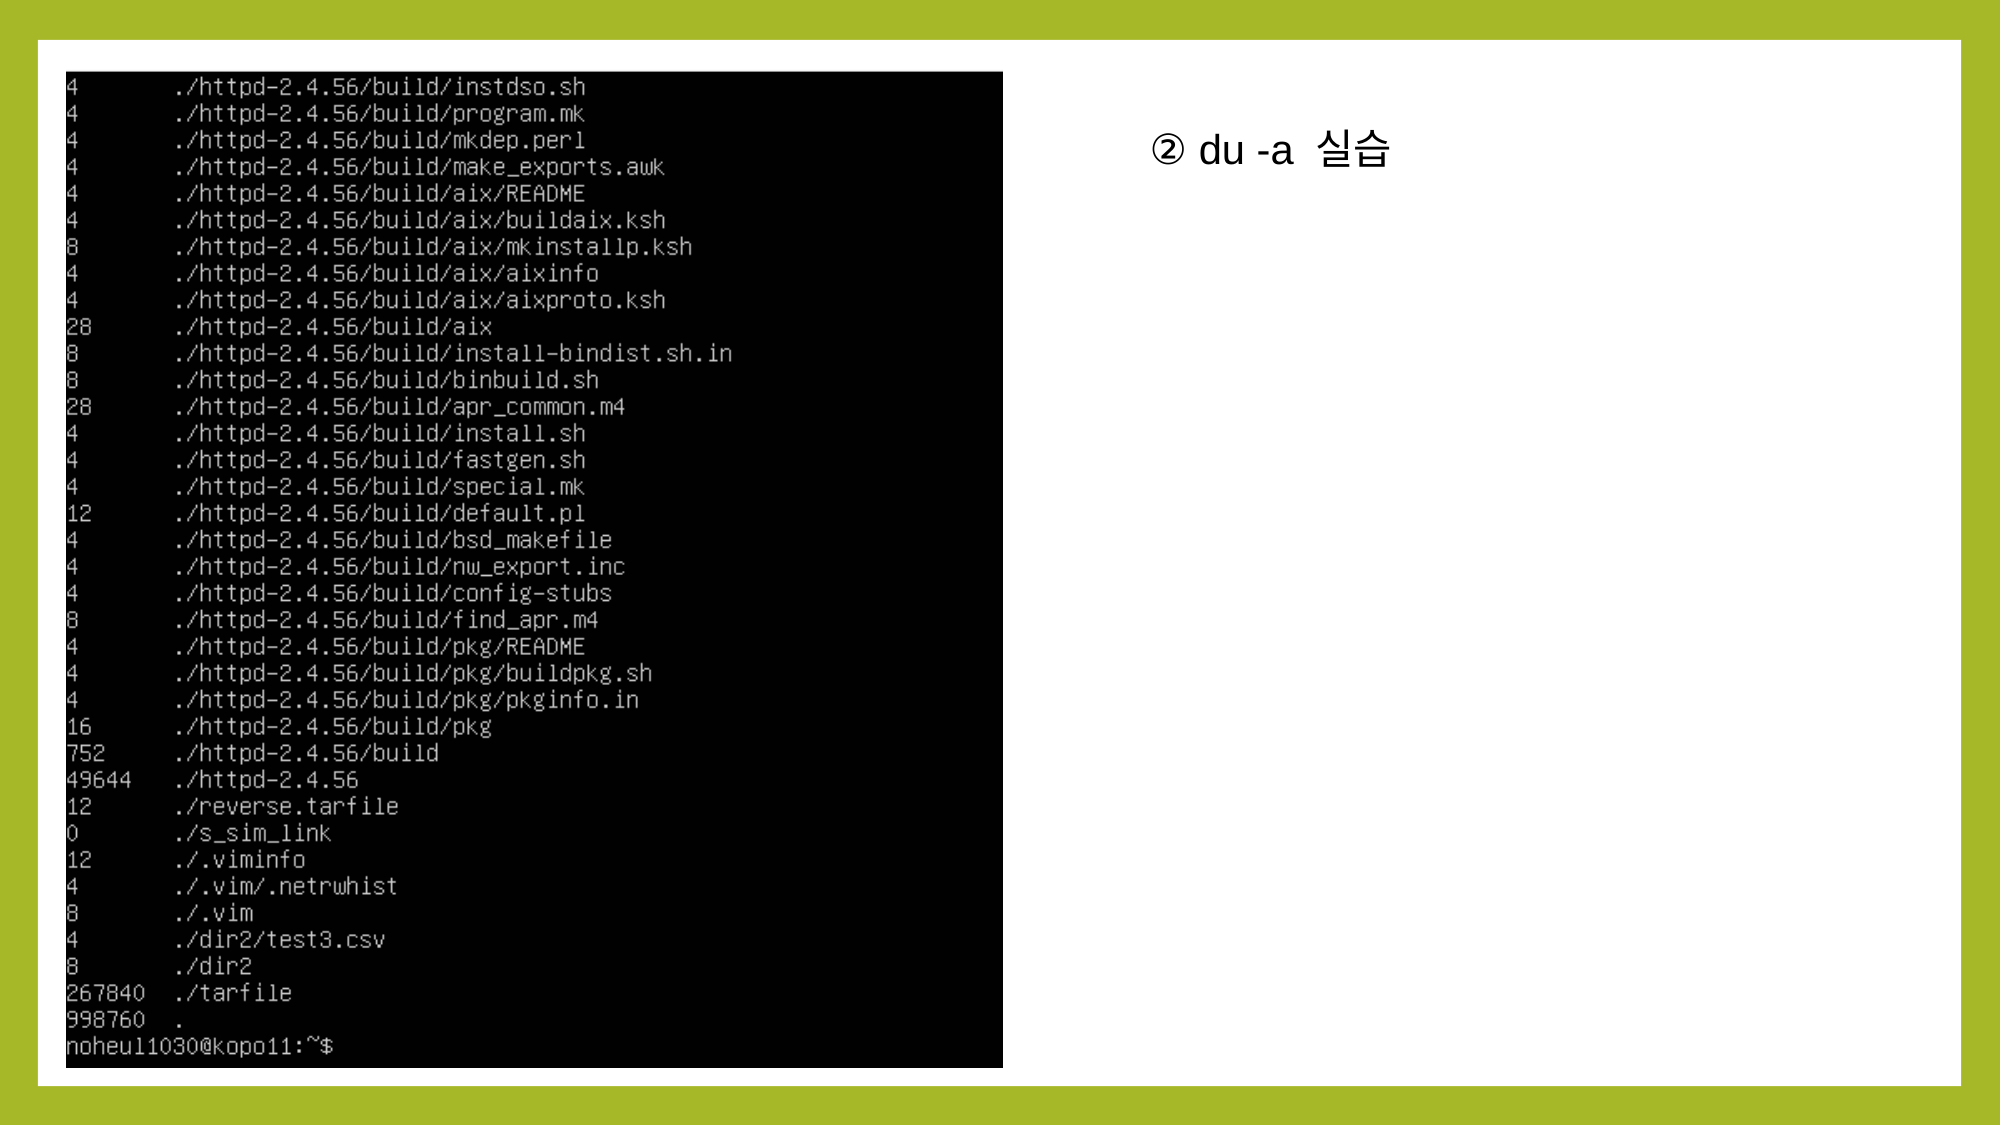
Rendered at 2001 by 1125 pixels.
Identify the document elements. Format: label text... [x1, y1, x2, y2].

text_box ② du -a 실습 [1134, 115, 1408, 180]
picture [66, 66, 1003, 1068]
